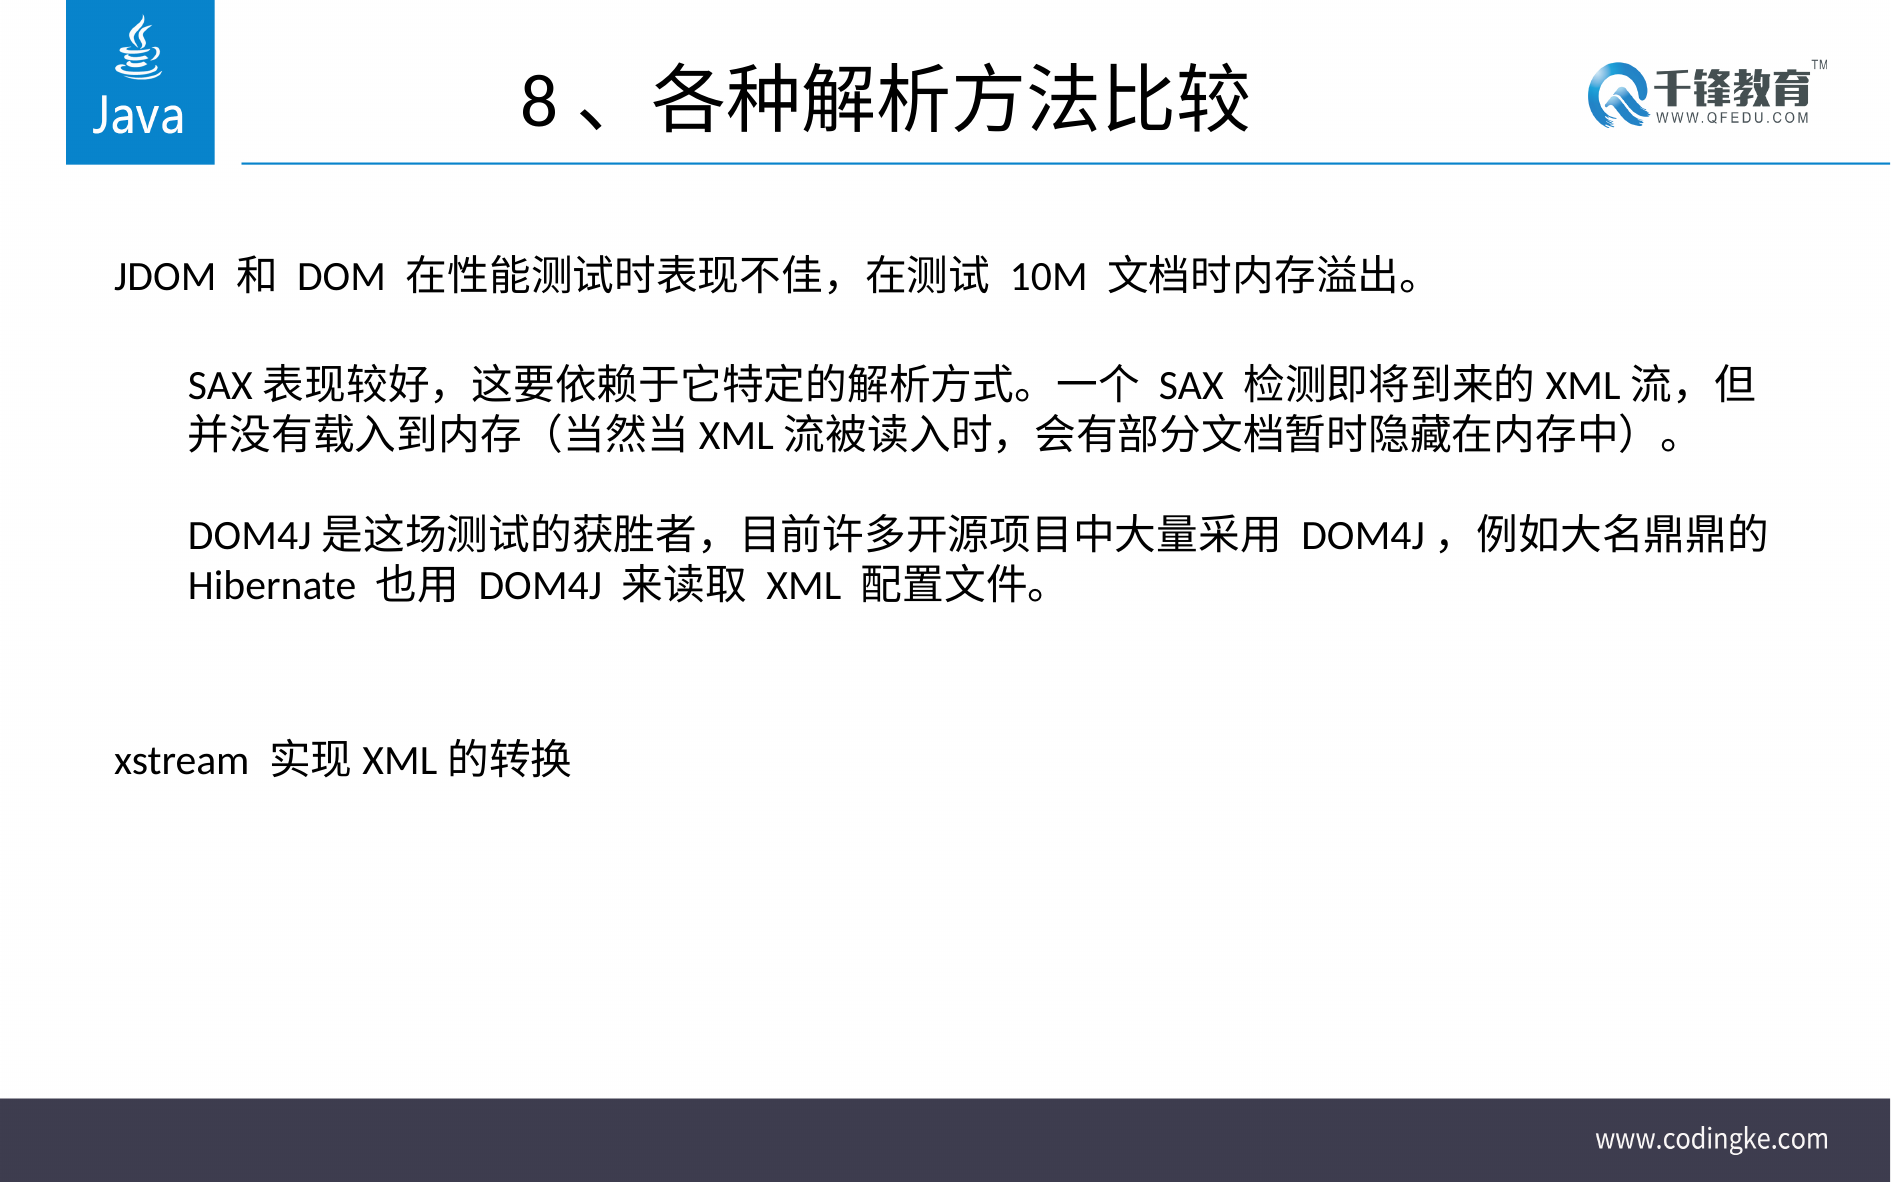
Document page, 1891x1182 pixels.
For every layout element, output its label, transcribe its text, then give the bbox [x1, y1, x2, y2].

picture [0, 0, 1891, 1182]
title 8、各种解析方法比较 [236, 47, 1536, 147]
list JDOM 和 DOM 在性能测试时表现不佳，在测试 10M 文档时内存溢出。 SAX表现较好，这要依赖于它特定的解析方式。一个 SAX 检测即将到来的XML流，但并没有载入到内存（当然当XML流被读入时，会有部分文档暂时隐藏在内存中）。 DOM4J是这场测试的获胜者，目前许多开源项目中大量采用 DOM4J，例如大名鼎鼎的 Hibernate 也用 DOM4J 来读取 XML 配置文件。 xstream 实现XML的转换 [94, 239, 1796, 1036]
